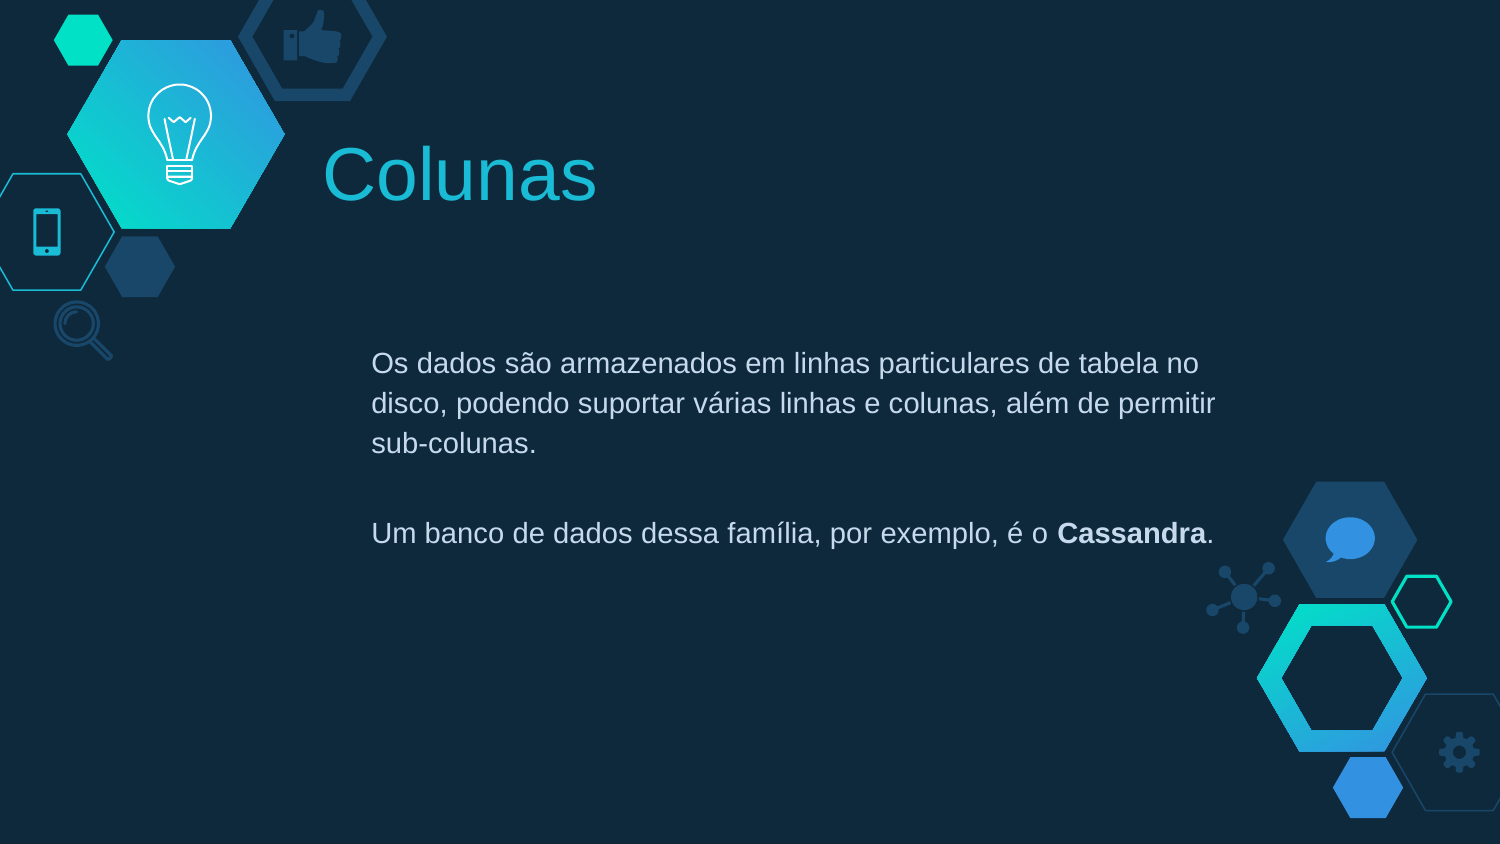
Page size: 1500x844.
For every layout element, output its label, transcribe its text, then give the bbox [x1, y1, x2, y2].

title Colunas [307, 110, 1500, 217]
subtitle Os dados são armazenados em linhas particulares de tabela no disco, podendo suportar várias linhas e colunas, além de permitir sub-colunas. Um banco de dados dessa família, por exemplo, é o Cassandra. [356, 238, 1291, 761]
